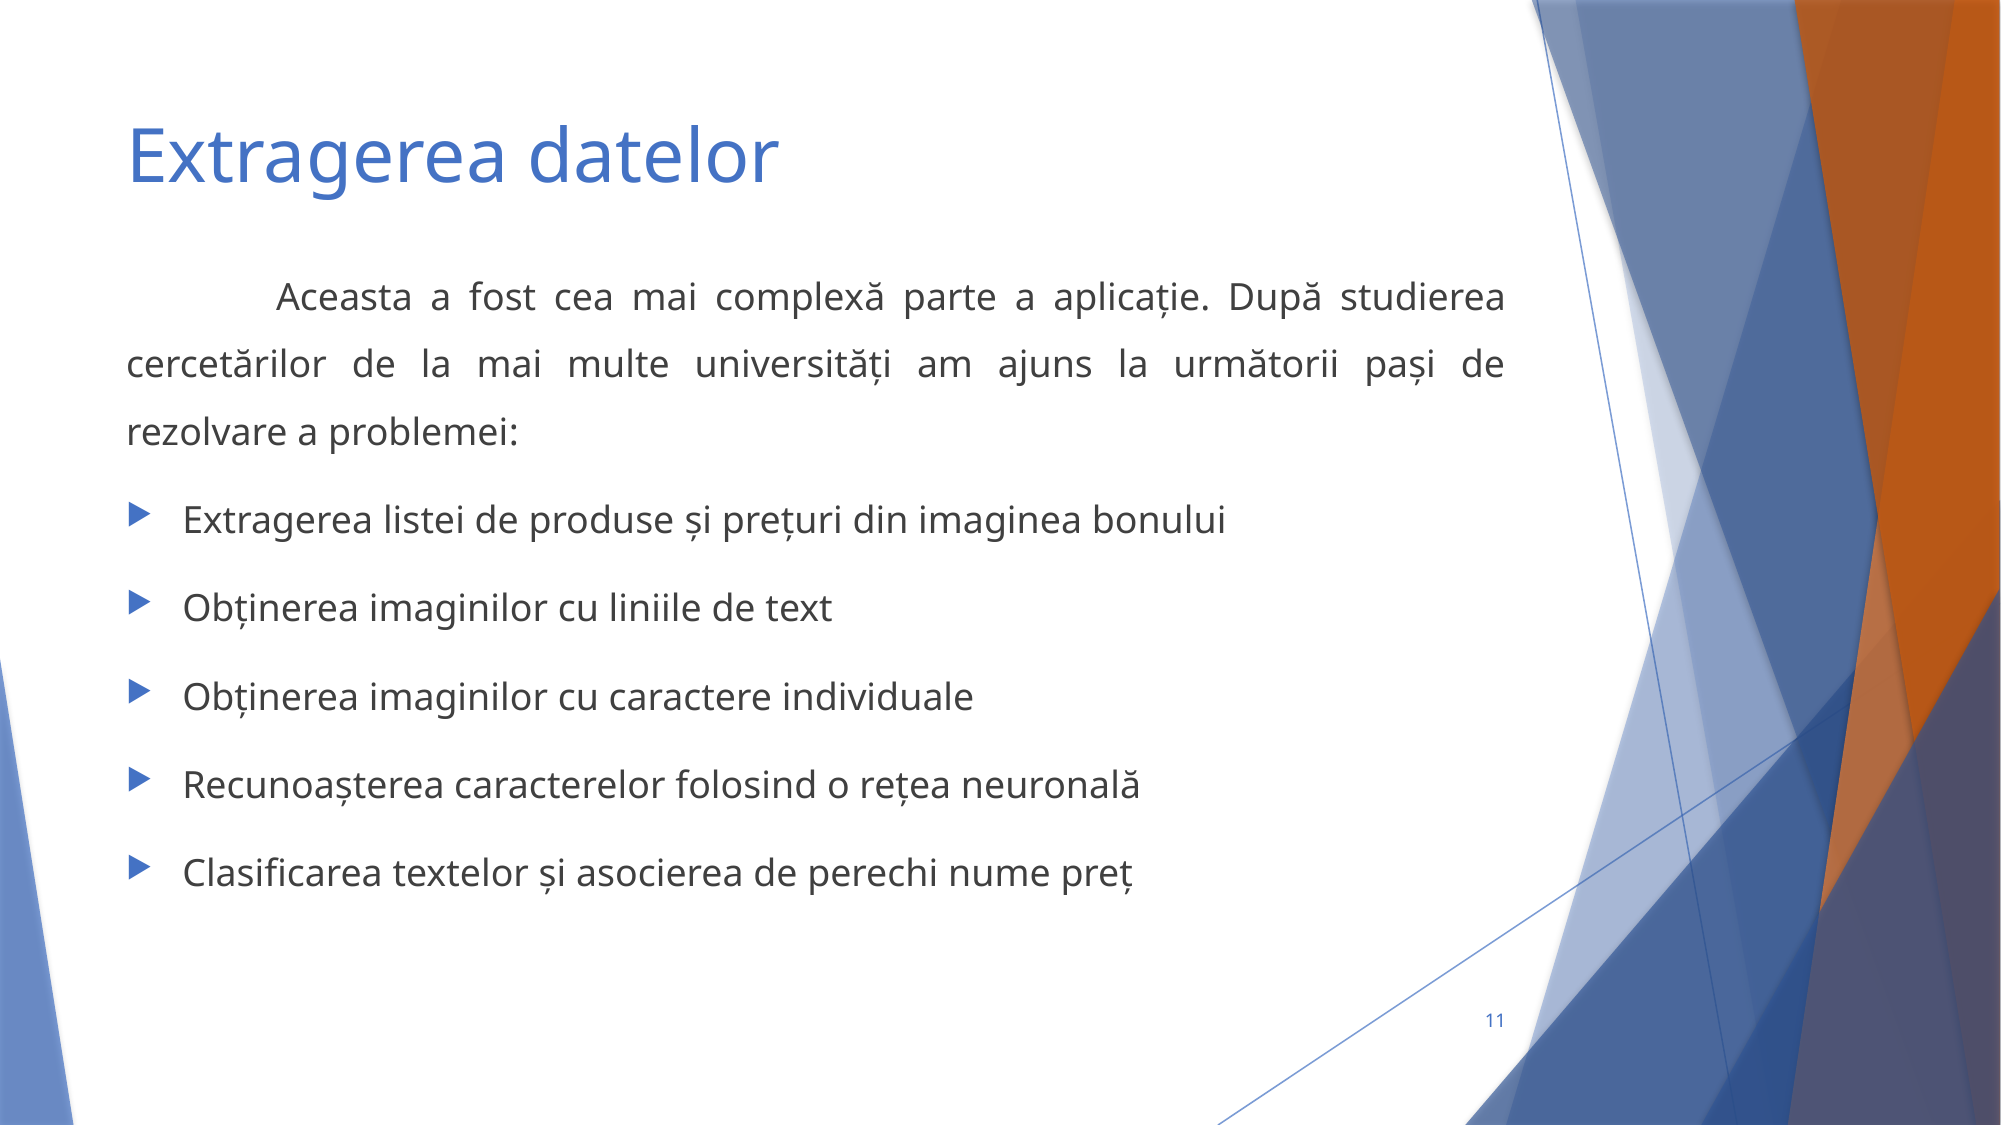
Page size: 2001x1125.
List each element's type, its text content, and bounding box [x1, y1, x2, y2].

title Extragerea datelor [111, 99, 1522, 242]
slide_number 11 [1409, 991, 1522, 1051]
list Aceasta a fost cea mai complexă parte a aplicație. După studierea cercetărilor de la mai multe universități am ajuns la următorii pași de rezolvare a problemei: Extragerea listei de produse și prețuri din imaginea bonului Obținerea imaginilor cu liniile de text Obținerea imaginilor cu caractere individuale Recunoașterea caracterelor folosind o rețea neuronală Clasificarea textelor și asocierea de perechi nume preț [111, 242, 1522, 992]
